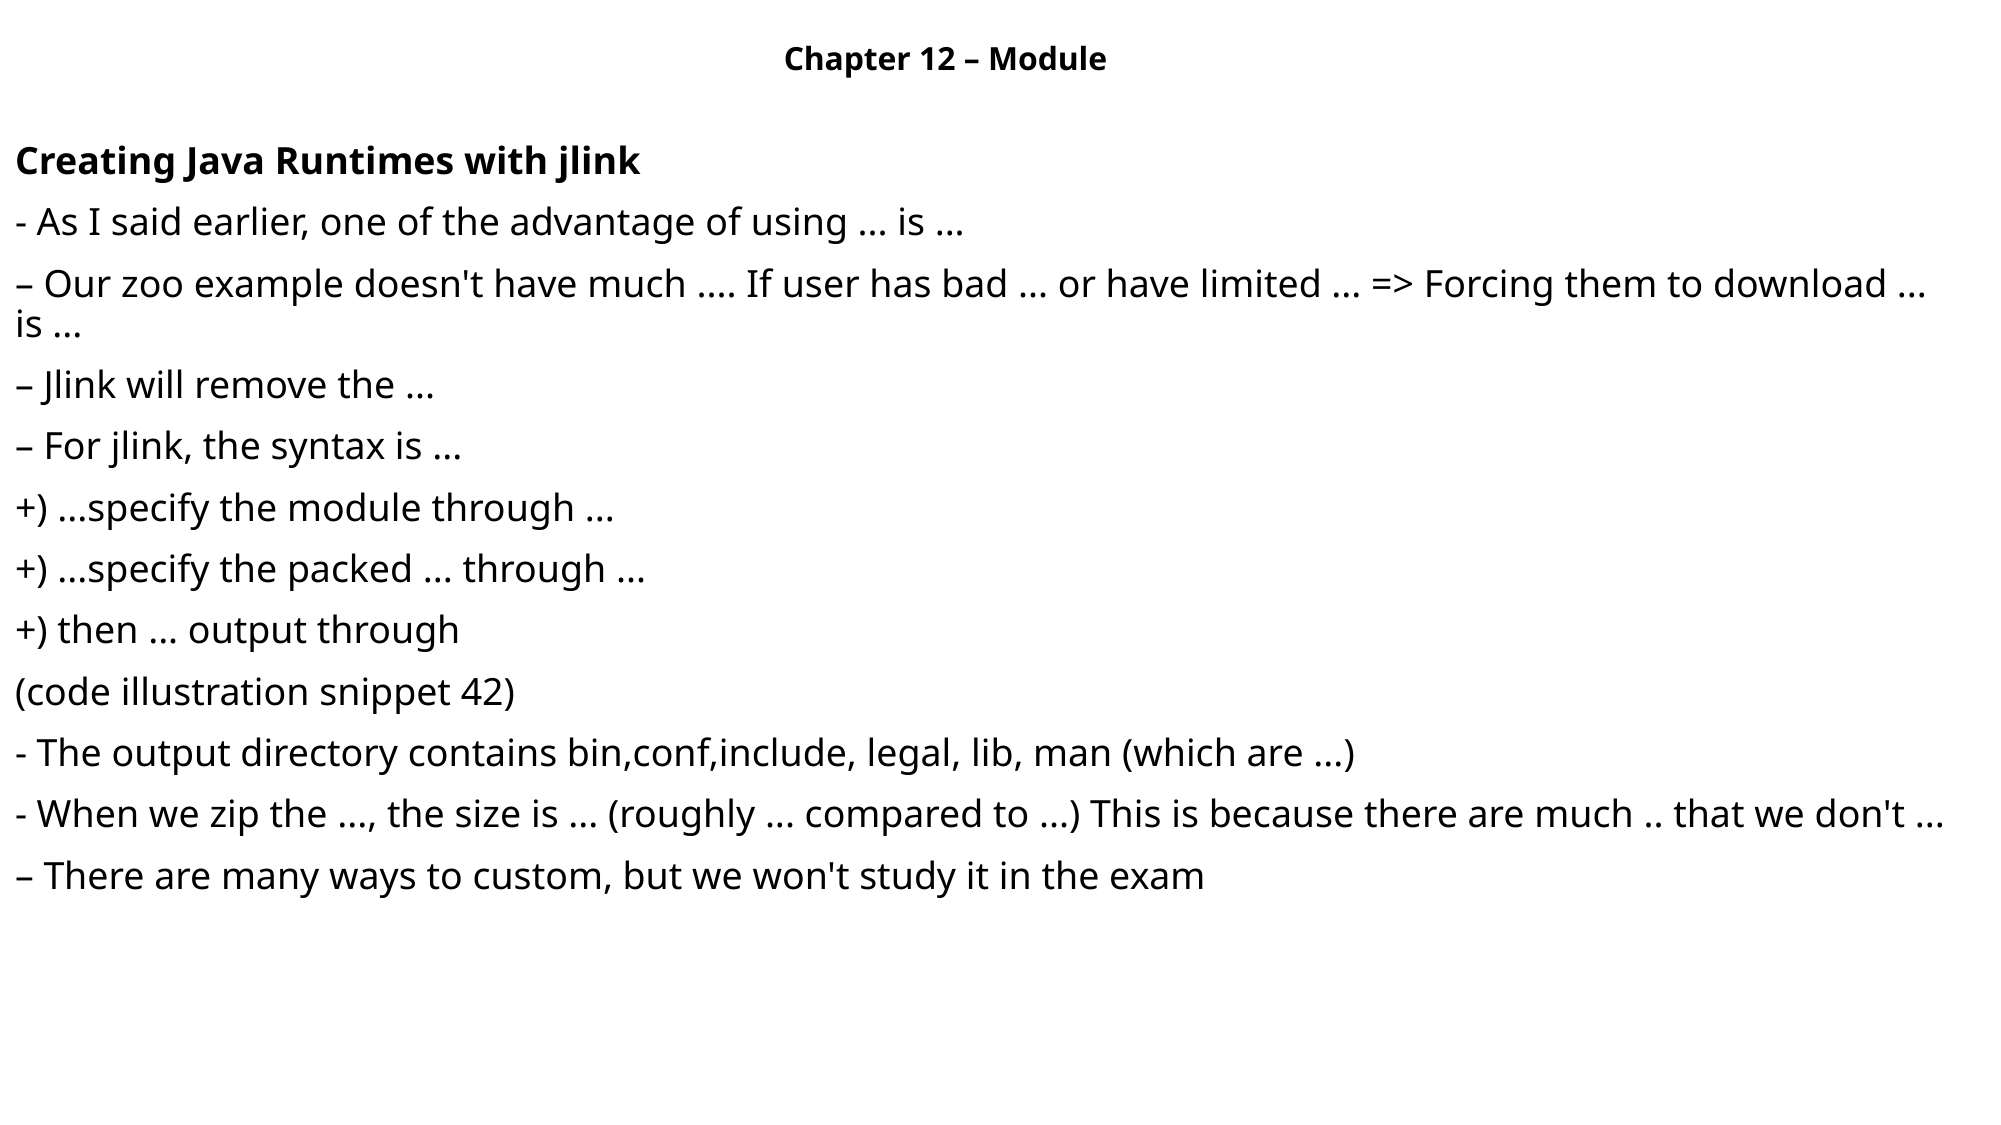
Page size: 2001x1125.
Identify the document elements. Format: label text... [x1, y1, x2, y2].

text_box Creating Java Runtimes with jlink - As I said earlier, one of the advantage of using ... is ... – Our zoo example doesn't have much .... If user has bad ... or have limited ... => Forcing them to download ... is ... – Jlink will remove the ... – For jlink, the syntax is ... +) ...specify the module through ... +) ...specify the packed ... through ... +) then ... output through (code illustration snippet 42) - The output directory contains bin,conf,include, legal, lib, man (which are ...) - When we zip the ..., the size is ... (roughly ... compared to ...) This is because there are much .. that we don't ... – There are many ways to custom, but we won't study it in the exam [0, 134, 2000, 1125]
subtitle Chapter 12 – Module [24, 35, 1866, 86]
